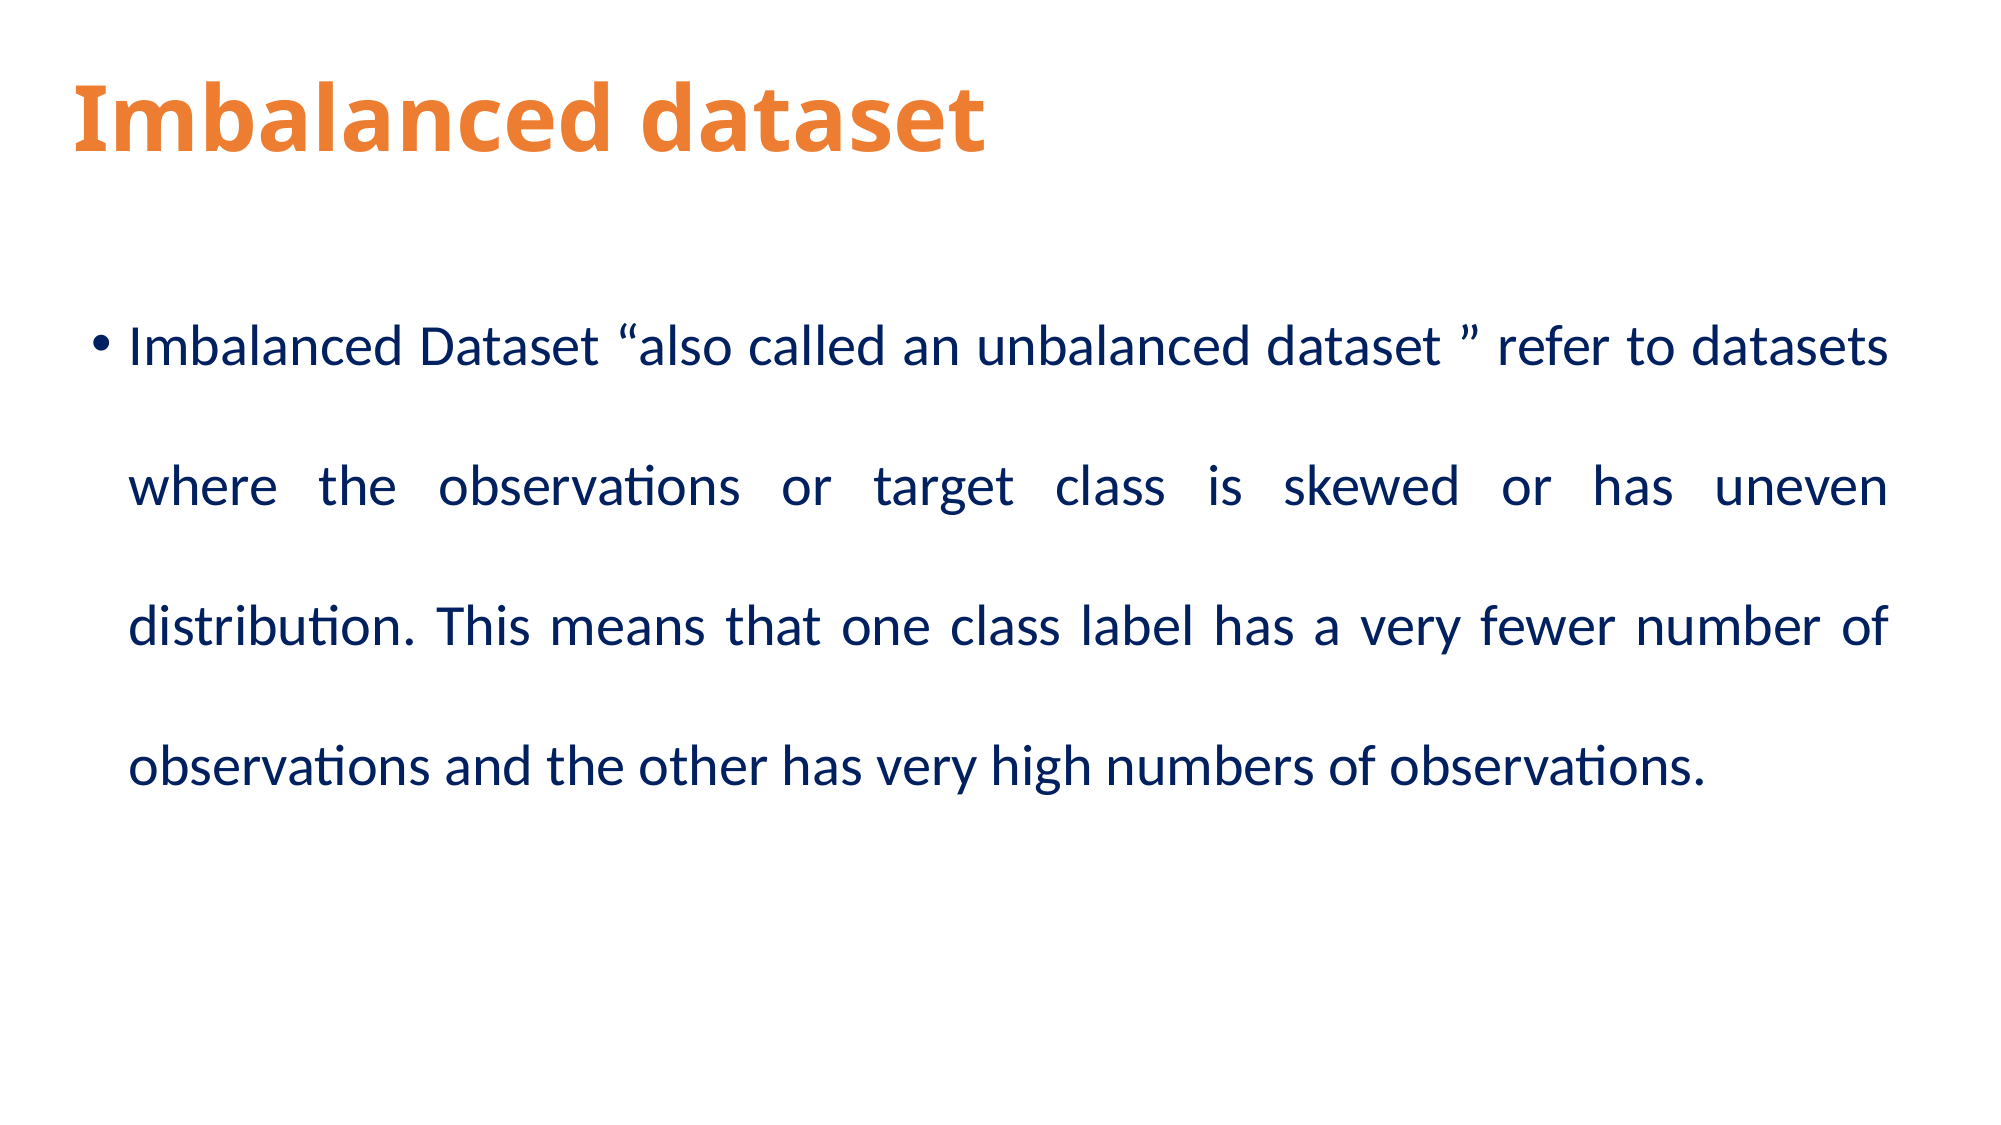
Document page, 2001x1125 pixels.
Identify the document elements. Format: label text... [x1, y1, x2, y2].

list Imbalanced Dataset “also called an unbalanced dataset ” refer to datasets where the observations or target class is skewed or has uneven distribution. This means that one class label has a very fewer number of observations and the other has very high numbers of observations. [76, 230, 1906, 962]
title Imbalanced dataset [58, 12, 1784, 231]
